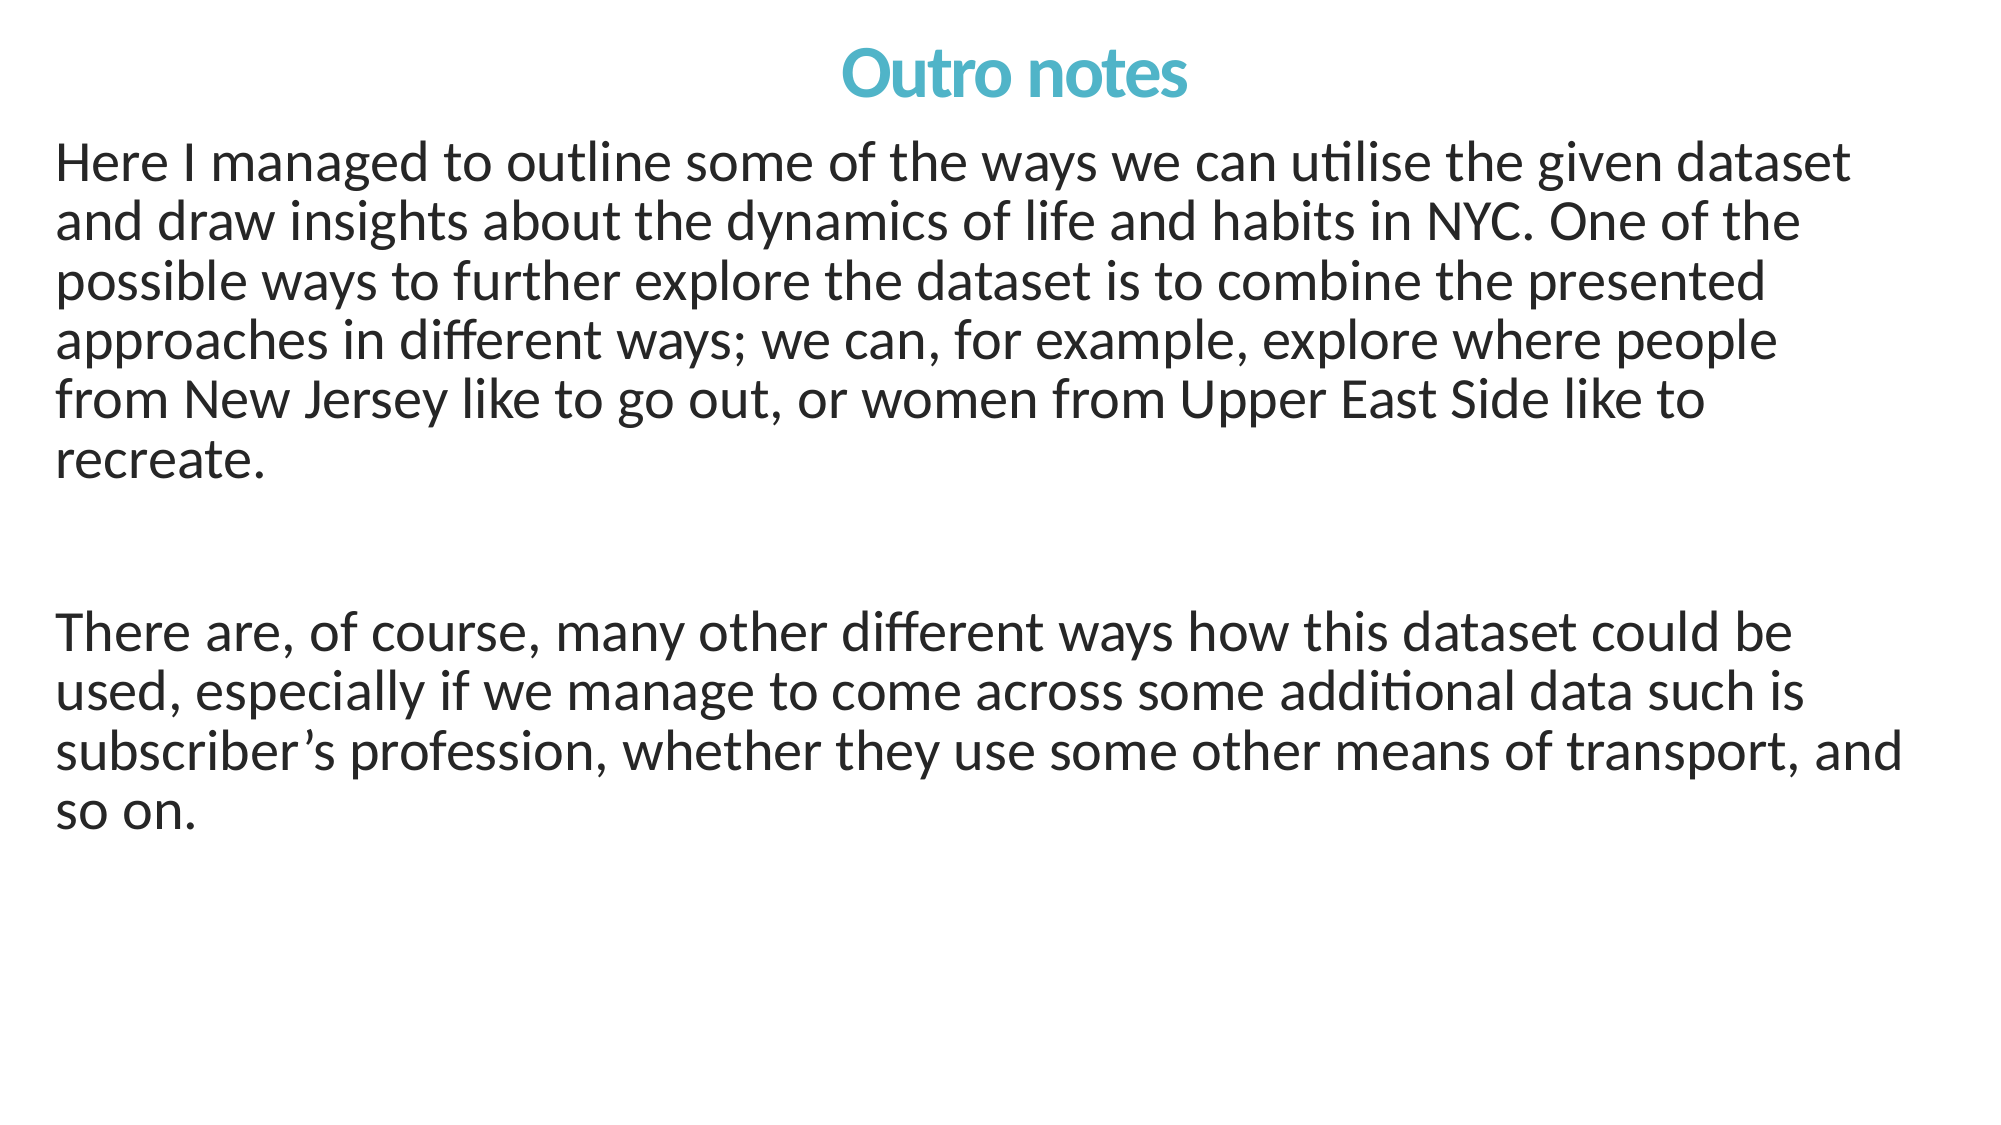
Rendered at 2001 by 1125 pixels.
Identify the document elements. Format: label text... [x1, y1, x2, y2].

list Here I managed to outline some of the ways we can utilise the given dataset and draw insights about the dynamics of life and habits in NYC. One of the possible ways to further explore the dataset is to combine the presented approaches in different ways; we can, for example, explore where people from New Jersey like to go out, or women from Upper East Side like to recreate. There are, of course, many other different ways how this dataset could be used, especially if we manage to come across some additional data such is subscriber’s profession, whether they use some other means of transport, and so on. [40, 126, 1921, 1059]
title Outro notes [826, 22, 1209, 126]
